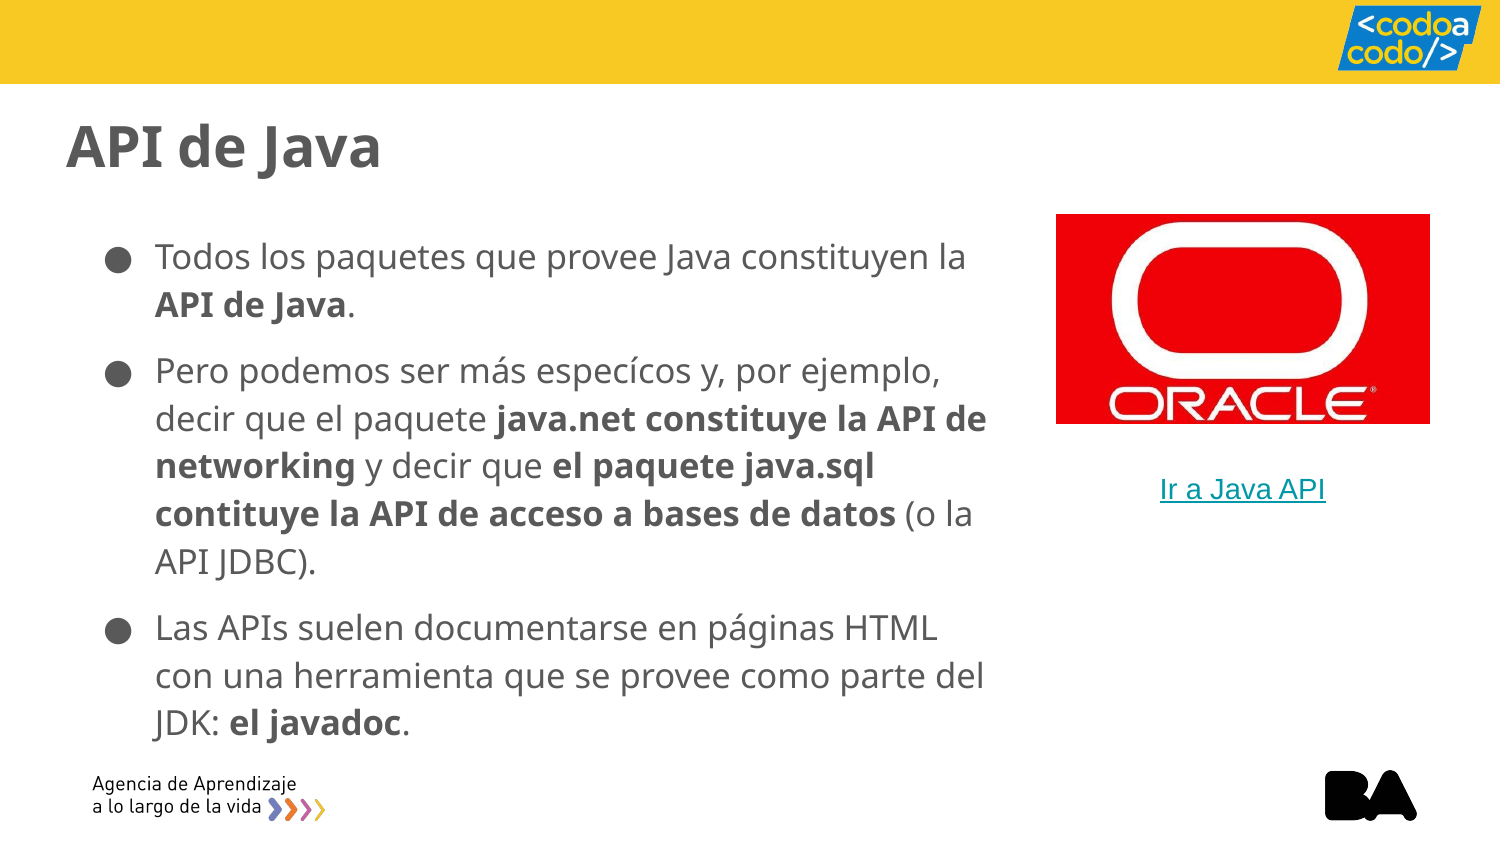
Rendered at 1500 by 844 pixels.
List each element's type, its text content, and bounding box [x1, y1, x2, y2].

text_box Ir a Java API [1056, 454, 1430, 520]
list Todos los paquetes que provee Java constituyen la API de Java. Pero podemos ser más especícos y, por ejemplo, decir que el paquete java.net constituye la API de networking y decir que el paquete java.sql contituye la API de acceso a bases de datos (o la API JDBC). Las APIs suelen documentarse en páginas HTML con una herramienta que se provee como parte del JDK: el javadoc. [70, 214, 1008, 759]
picture [1056, 213, 1430, 424]
picture [1325, 770, 1417, 821]
title API de Java [51, 98, 1446, 192]
picture [70, 759, 344, 835]
picture [1337, 5, 1482, 71]
